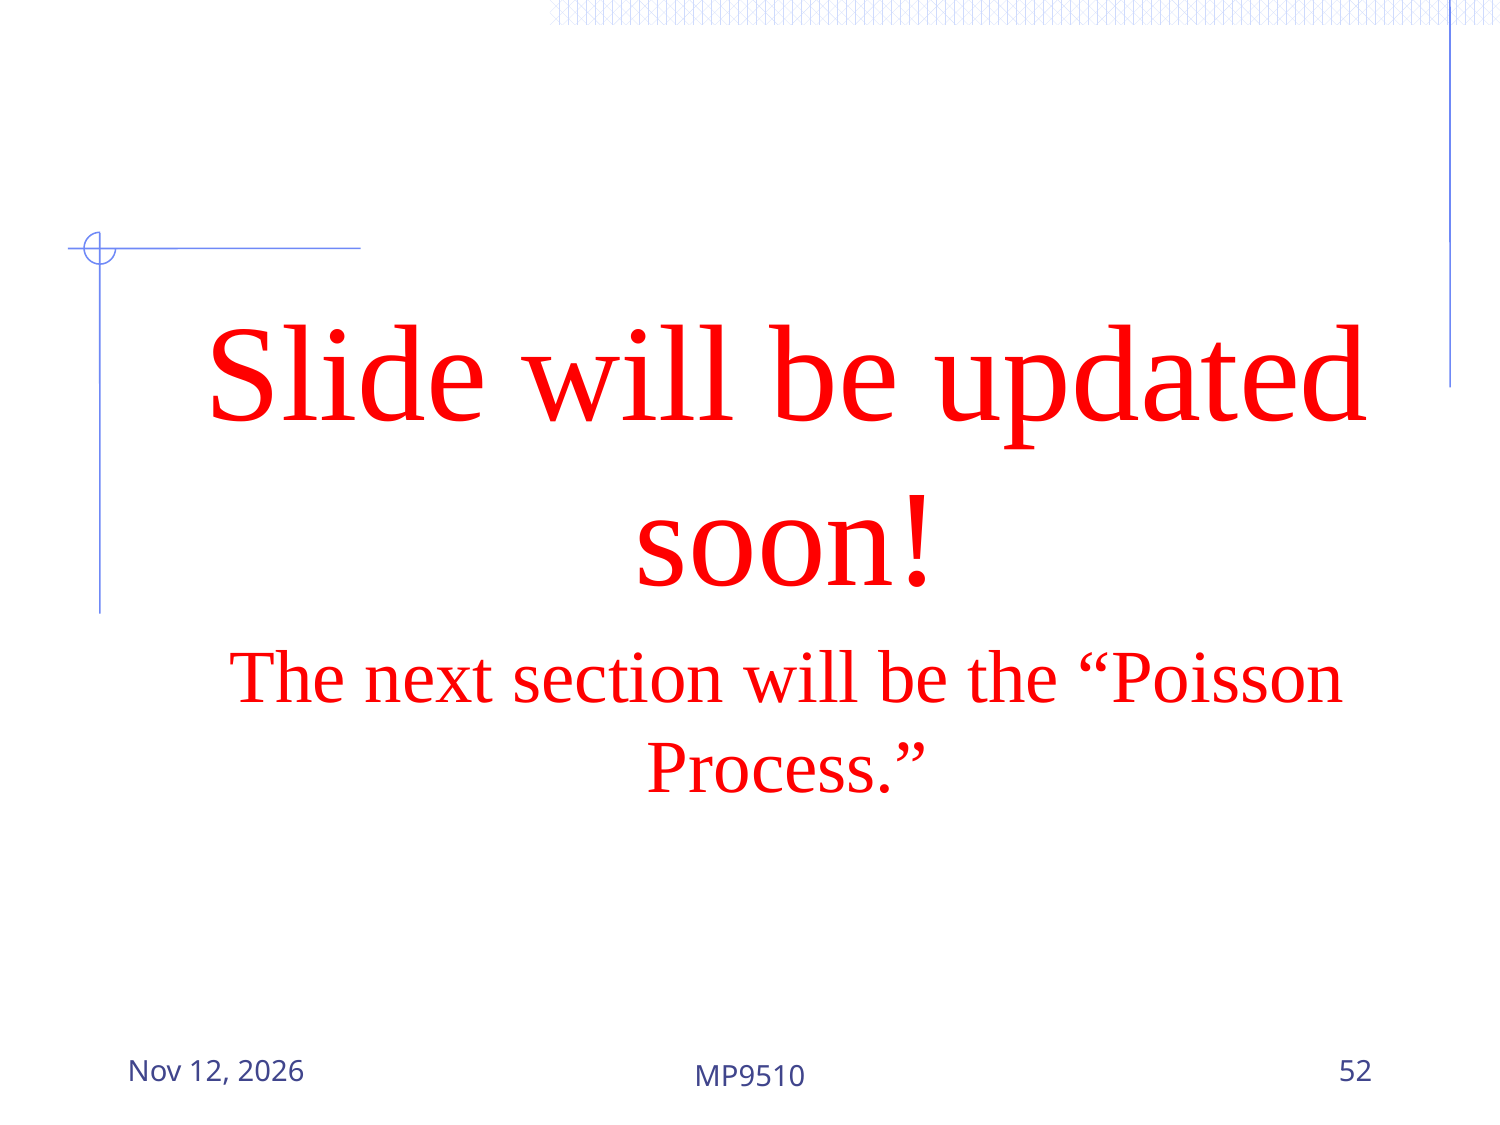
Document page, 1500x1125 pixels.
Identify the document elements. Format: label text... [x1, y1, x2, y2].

footer MP9510 [512, 1024, 988, 1101]
slide_number 13-Jul-23 [112, 1024, 426, 1101]
slide_number 52 [1074, 1024, 1388, 1101]
list Slide will be updated soon! The next section will be the “Poisson Process.” [112, 275, 1463, 425]
